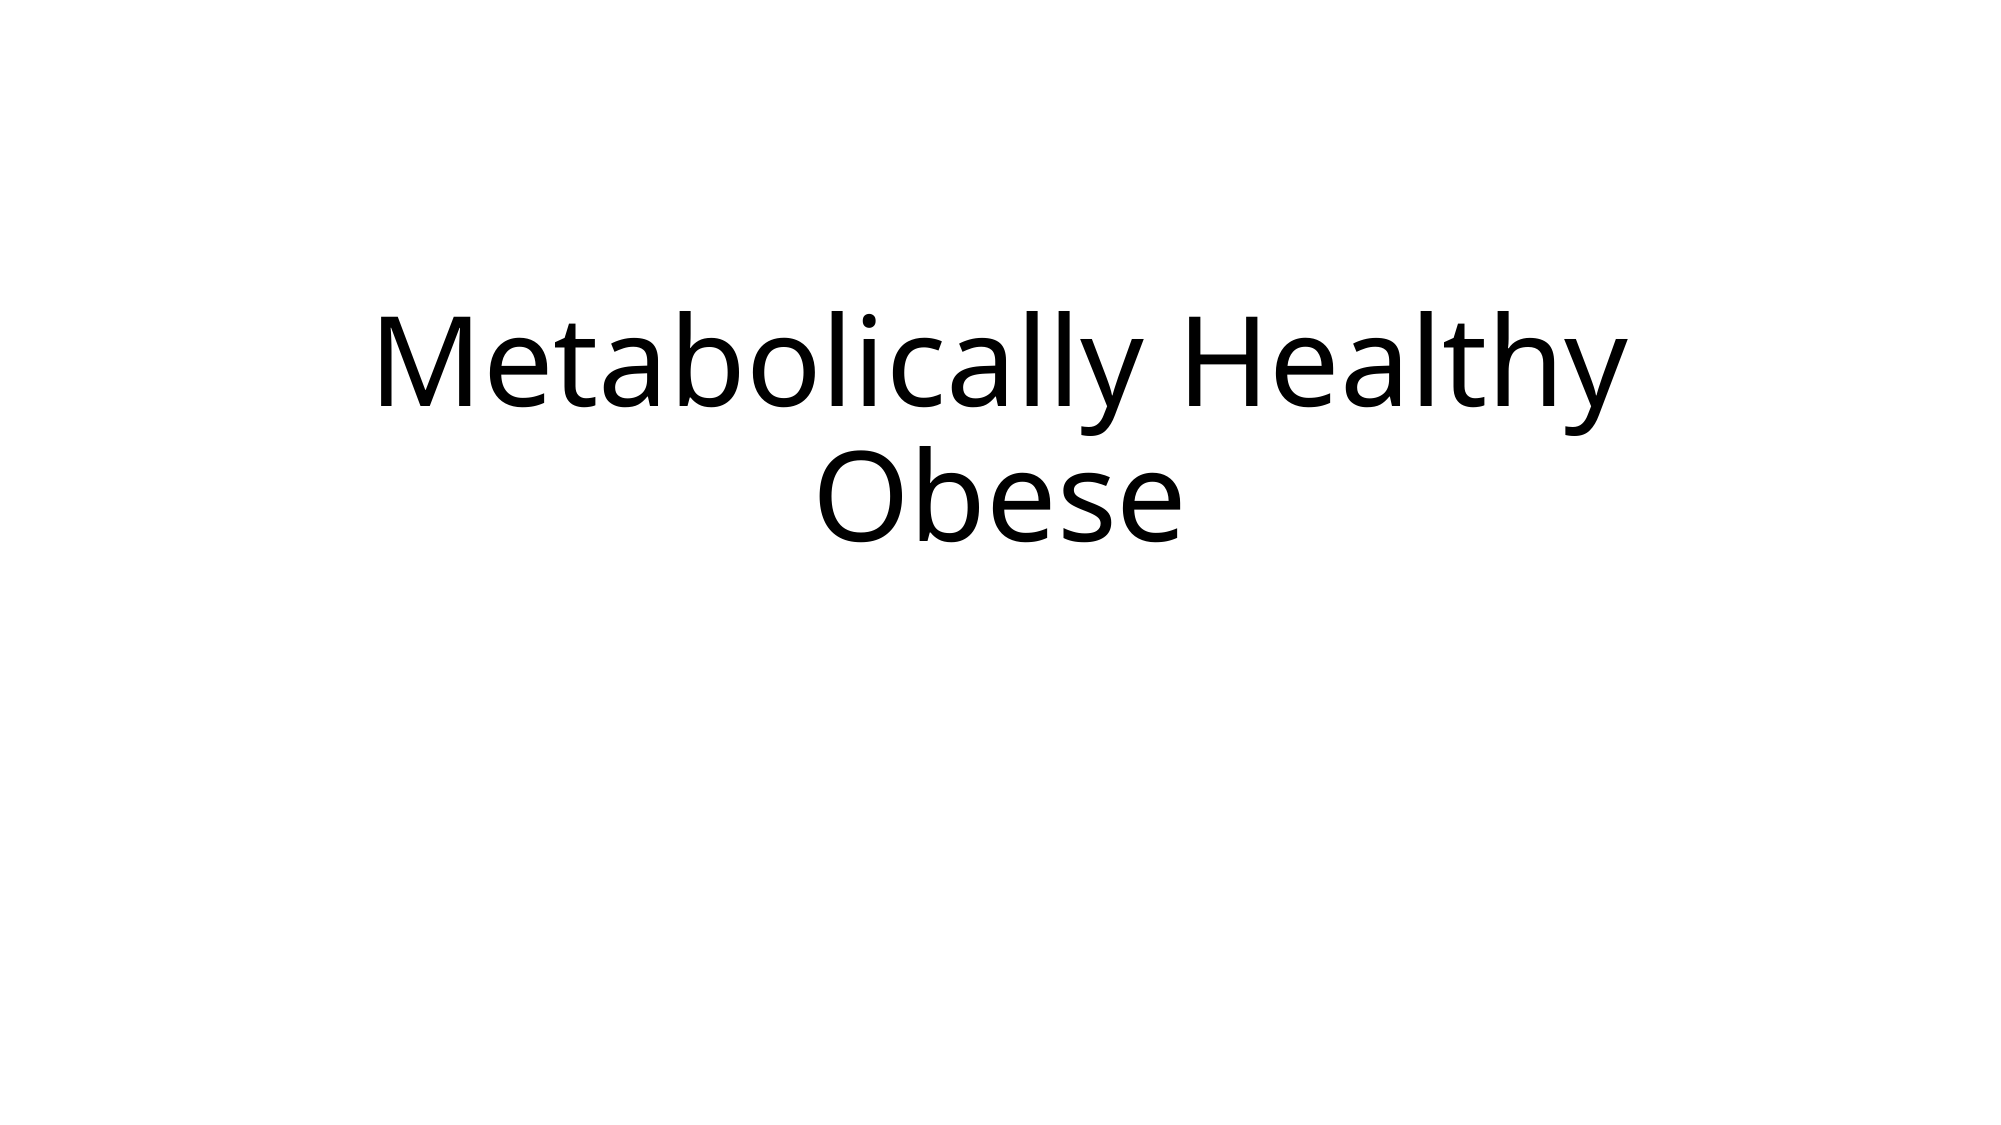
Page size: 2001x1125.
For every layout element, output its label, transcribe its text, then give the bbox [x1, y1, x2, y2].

title Metabolically Healthy Obese [249, 184, 1750, 576]
